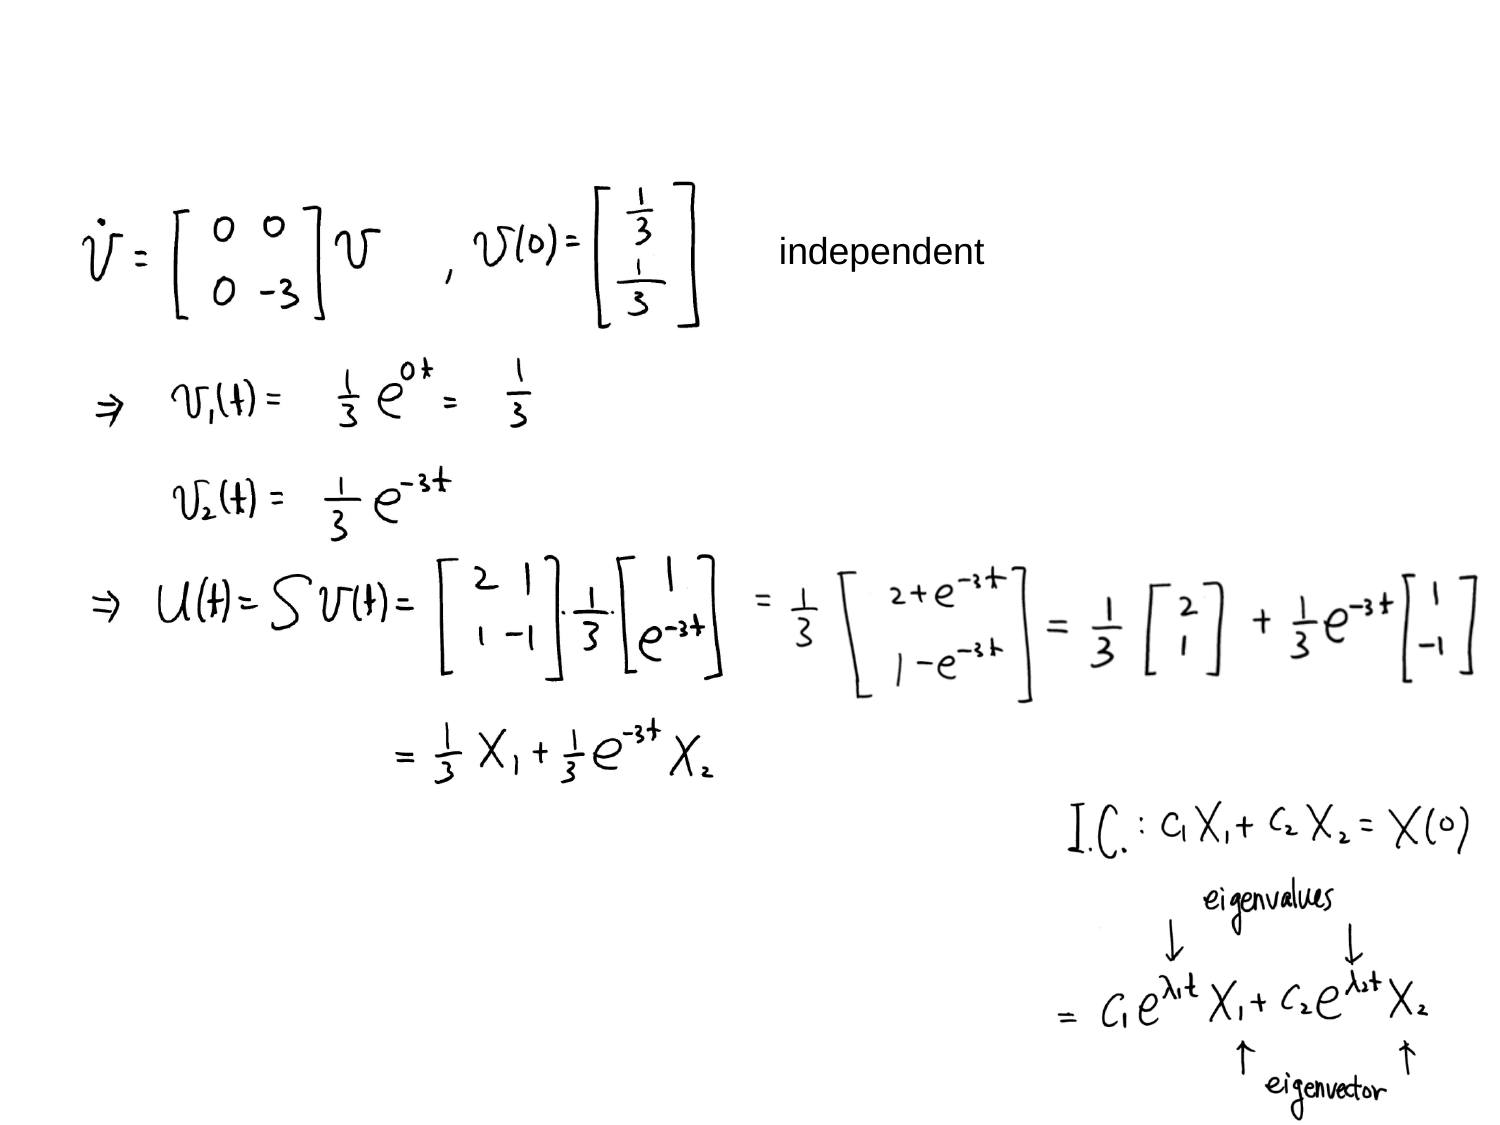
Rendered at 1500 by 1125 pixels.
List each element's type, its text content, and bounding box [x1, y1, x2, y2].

picture [87, 549, 736, 686]
picture [87, 349, 538, 548]
picture [1036, 784, 1473, 1123]
picture [62, 174, 703, 336]
picture [746, 557, 1488, 711]
text_box independent [764, 219, 1000, 280]
picture [386, 704, 721, 793]
